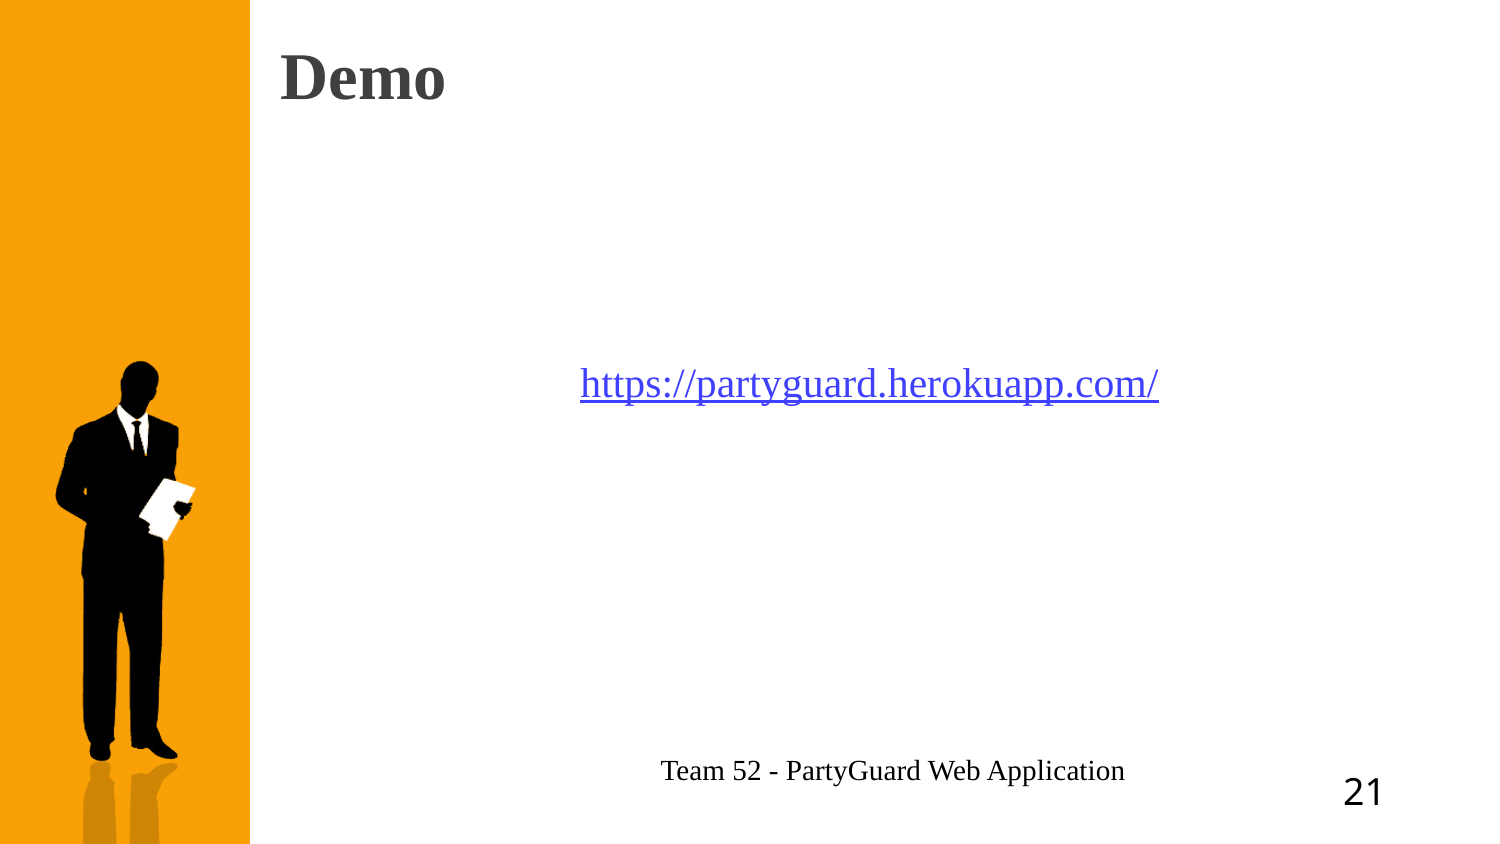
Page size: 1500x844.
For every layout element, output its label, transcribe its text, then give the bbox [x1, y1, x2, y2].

list https://partyguard.herokuapp.com/ [326, 173, 1461, 765]
title Demo [265, 0, 1500, 146]
text_box 21 [1328, 760, 1401, 821]
picture [0, 0, 1500, 844]
text_box Team 52 - PartyGuard Web Application [645, 743, 1141, 794]
